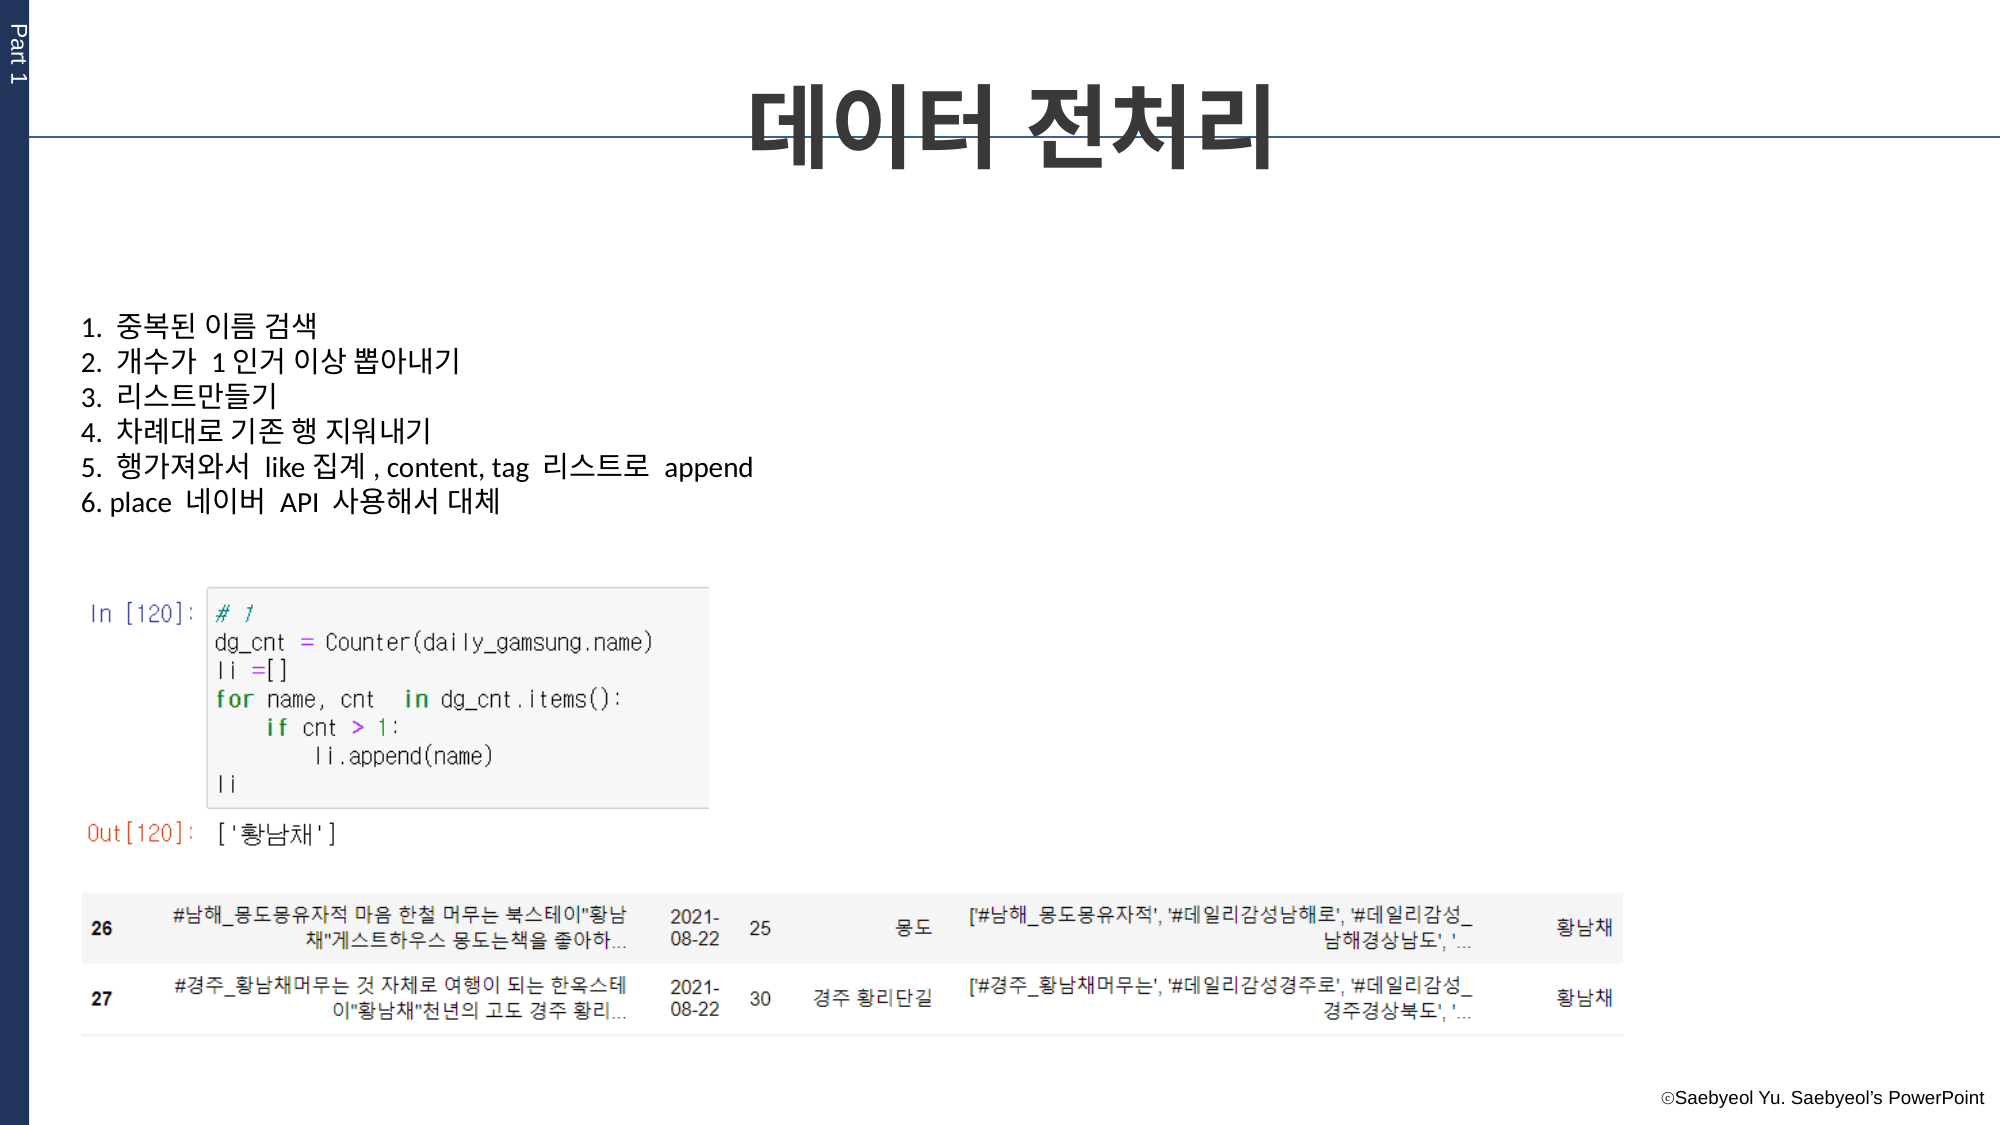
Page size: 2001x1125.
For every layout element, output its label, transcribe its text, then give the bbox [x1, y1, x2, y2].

text_box [0, 0, 30, 8]
text_box 1. 중복된 이름 검색 2. 개수가 1인거 이상 뽑아내기 3. 리스트만들기 4. 차례대로 기존 행 지워내기 5. 행가져와서 like집계, content, tag 리스트로 append 6. place 네이버 API 사용해서 대체 [65, 300, 828, 526]
picture [46, 889, 1632, 1038]
text_box [0, 312, 30, 1125]
picture [77, 579, 709, 863]
text_box 데이터 전처리 [362, 74, 1663, 136]
text_box Part 1 [0, 8, 42, 312]
text_box 데이터 전처리 [362, 149, 1663, 209]
